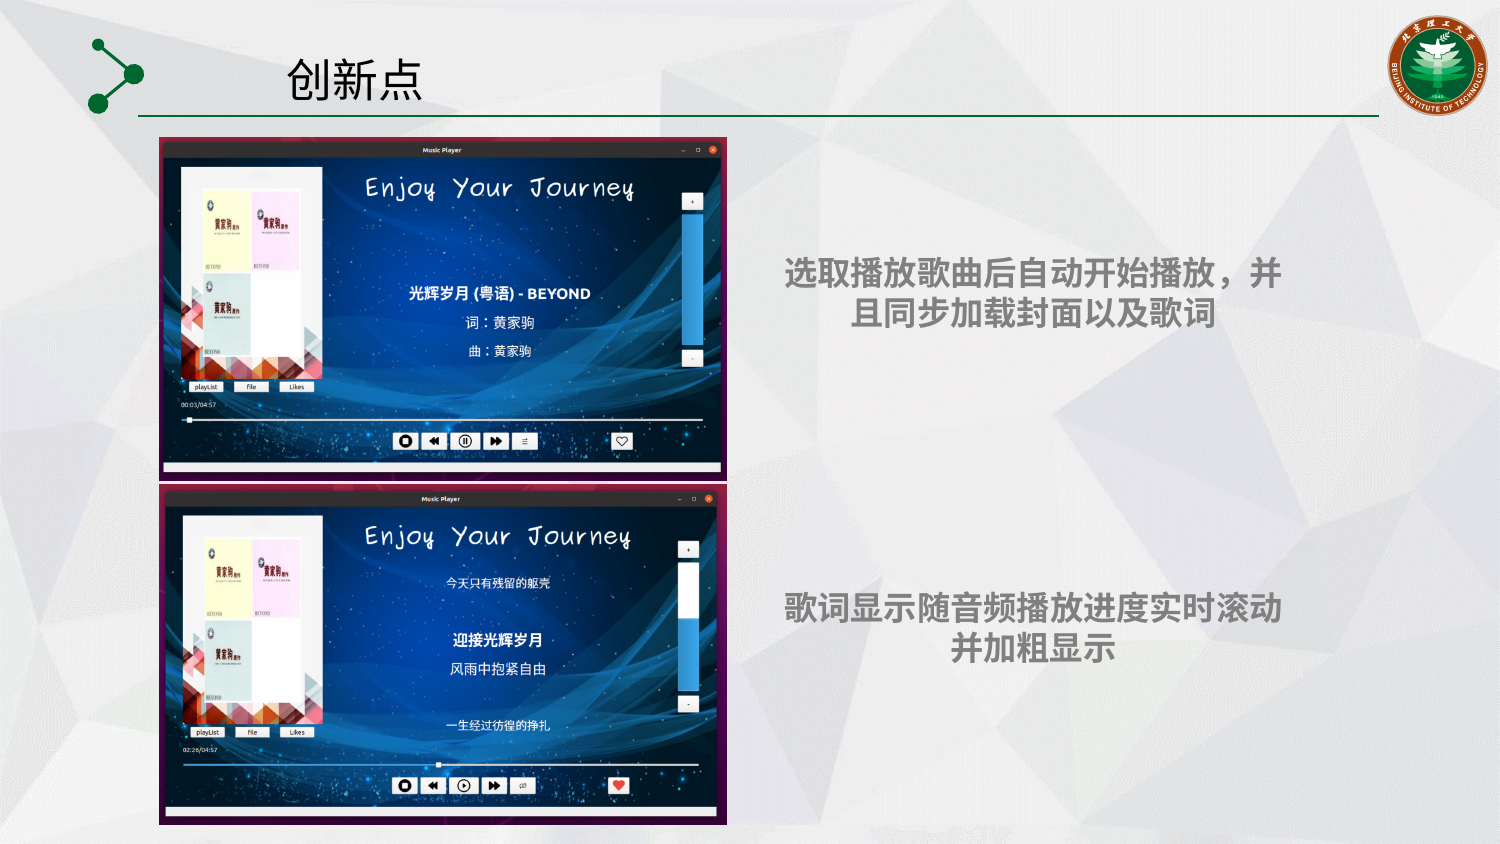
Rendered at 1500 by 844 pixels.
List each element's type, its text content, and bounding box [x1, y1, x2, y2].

text_box 歌词显示随音频播放进度实时滚动并加粗显示 [773, 587, 1294, 668]
text_box 创新点 [128, 46, 583, 113]
picture [0, 0, 1500, 844]
text_box 选取播放歌曲后自动开始播放，并且同步加载封面以及歌词 [773, 252, 1294, 333]
